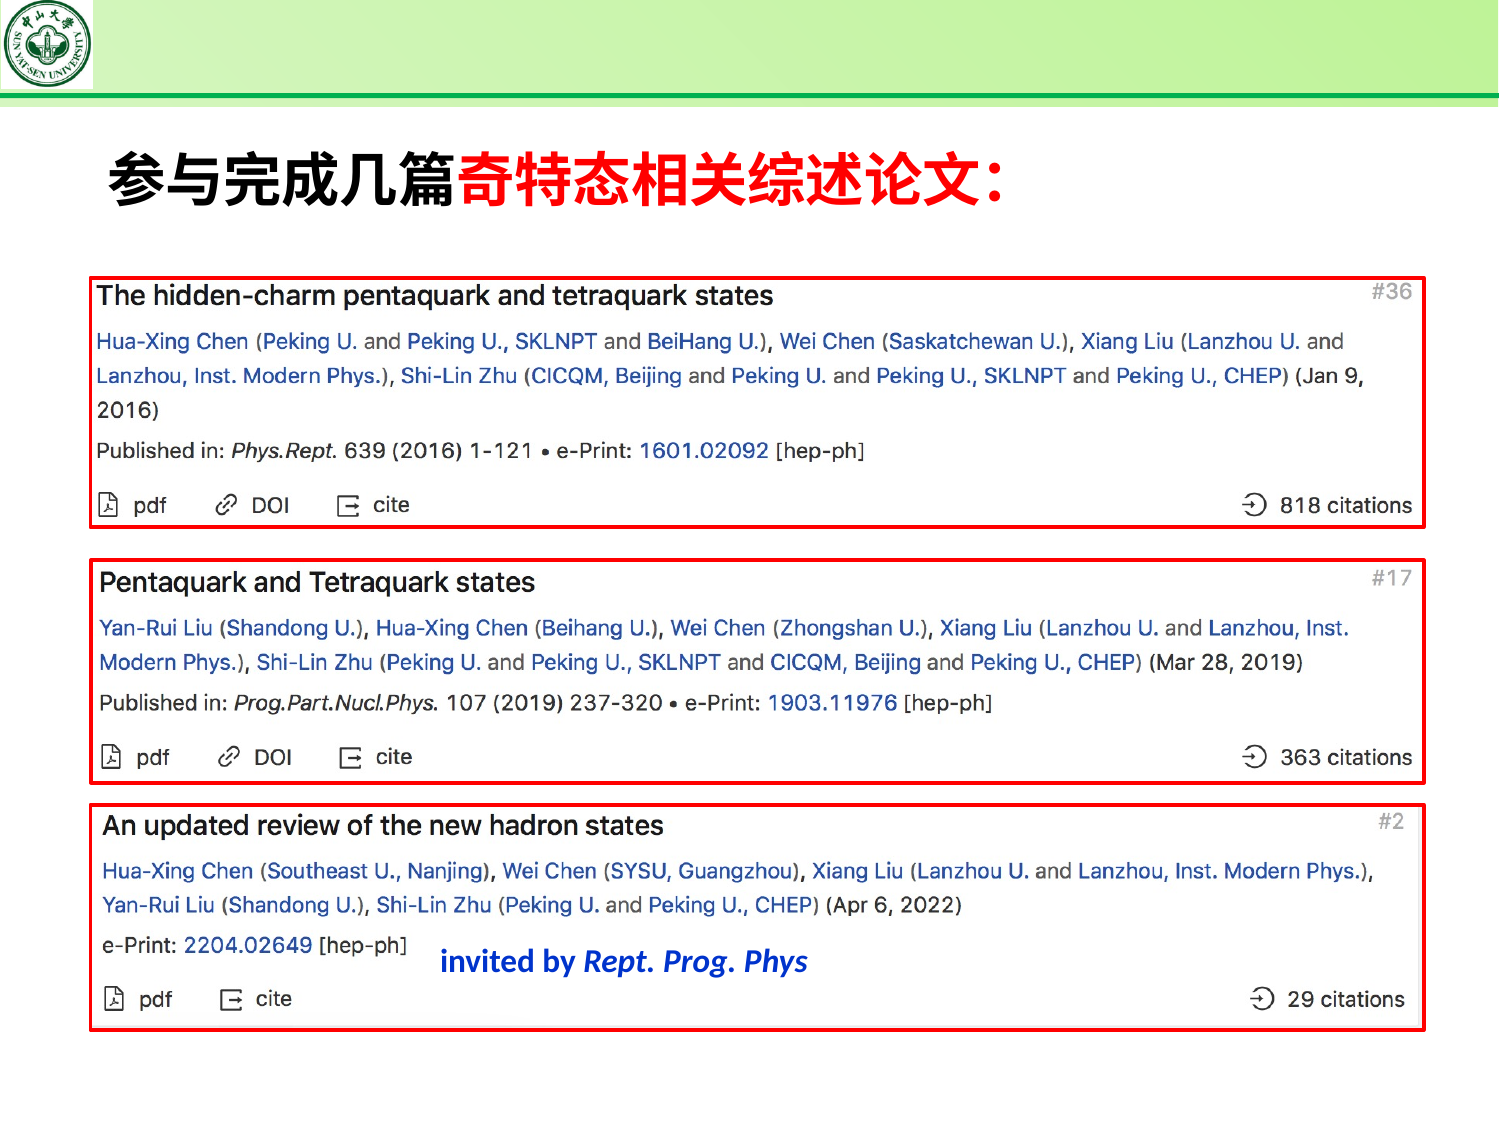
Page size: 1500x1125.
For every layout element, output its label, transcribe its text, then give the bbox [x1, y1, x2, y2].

picture [92, 561, 1422, 781]
picture [92, 806, 1422, 1029]
picture [92, 279, 1422, 526]
picture [1, 0, 93, 89]
text_box 参与完成几篇奇特态相关综述论文： [92, 135, 1130, 221]
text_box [0, 0, 1499, 107]
